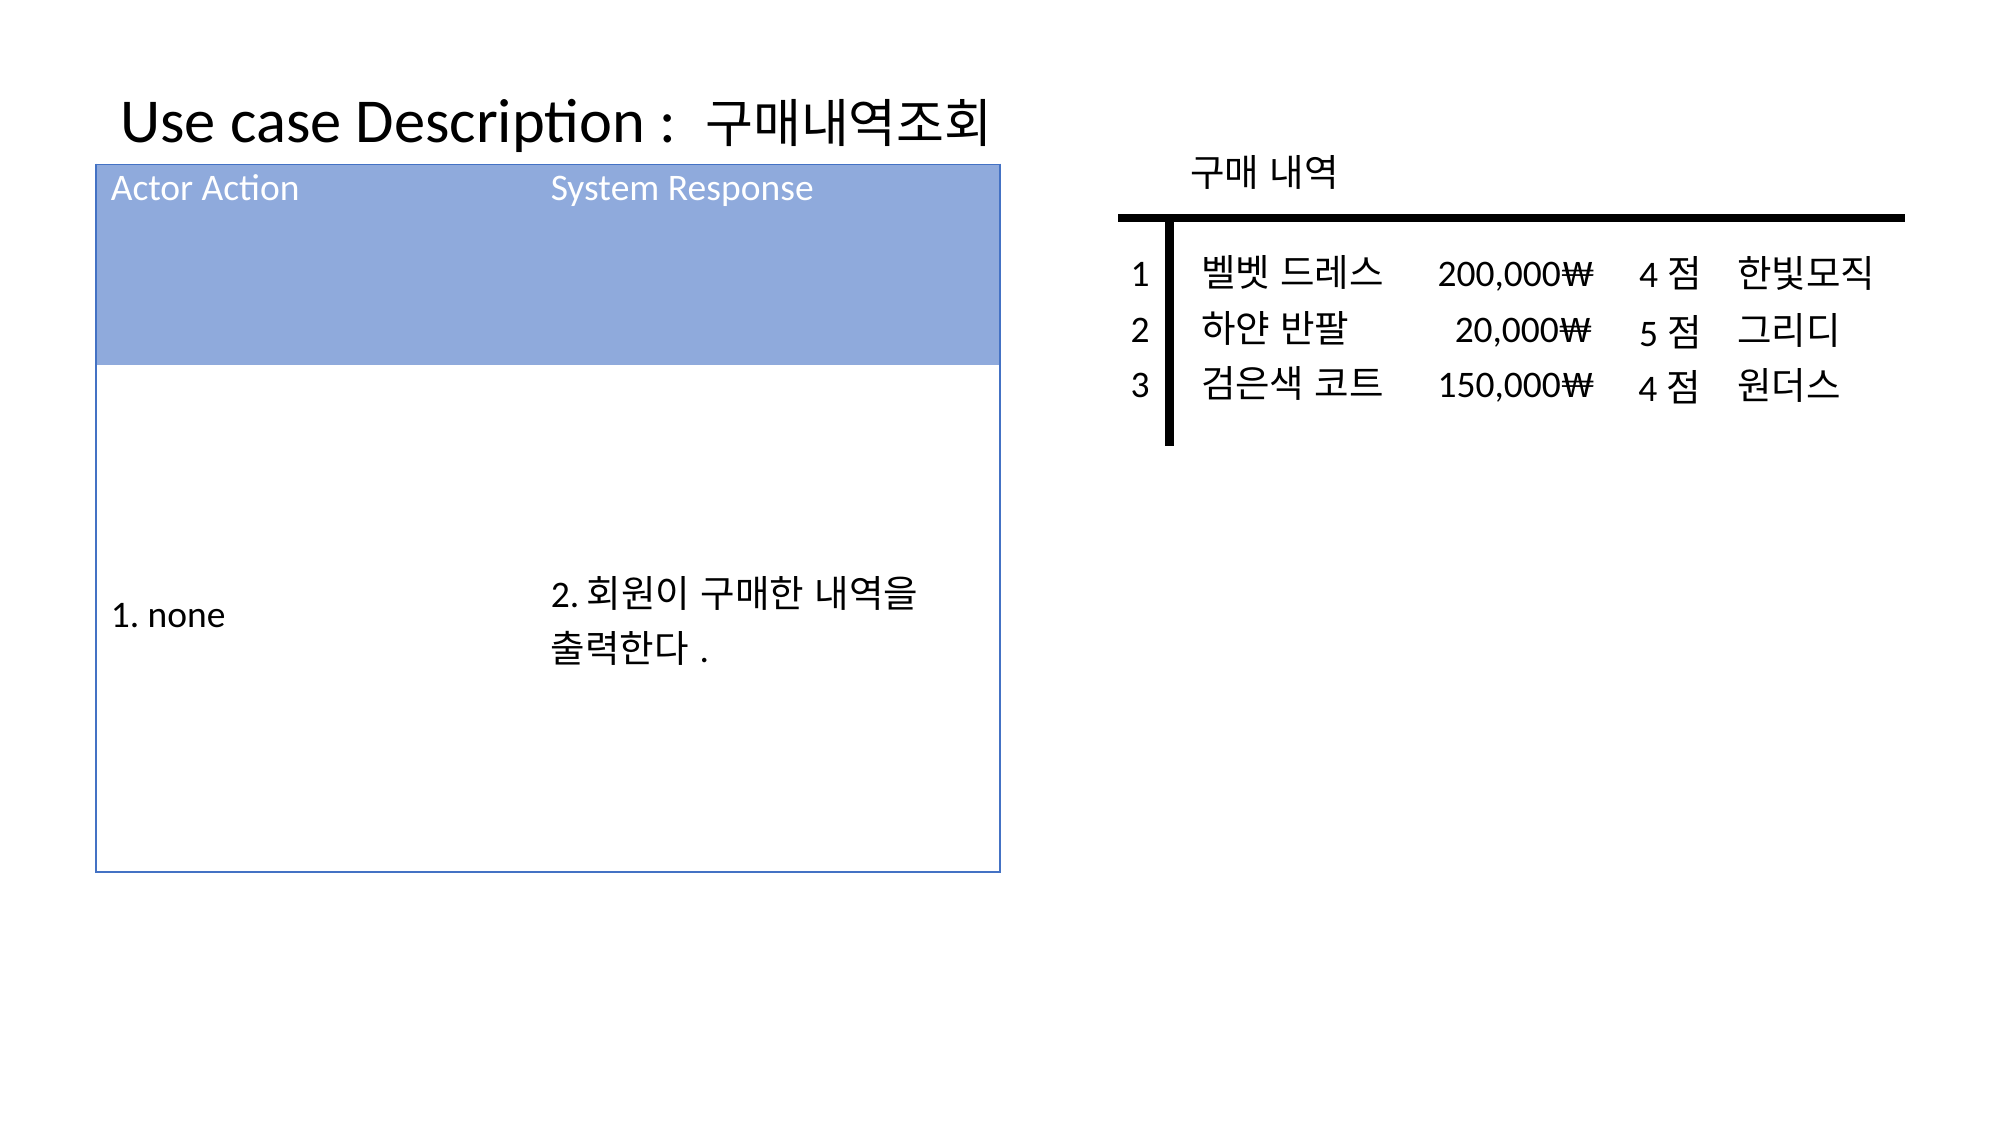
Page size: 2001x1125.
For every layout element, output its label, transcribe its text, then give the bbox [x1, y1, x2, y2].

text_box 구매 내역 [1175, 141, 1354, 202]
text_box 4점 [1623, 356, 1716, 417]
text_box 2 [1115, 297, 1165, 352]
text_box 그리디 [1722, 299, 1926, 354]
text_box 원더스 [1722, 354, 1926, 415]
text_box 4점 [1624, 243, 1717, 301]
text_box 5점 [1624, 301, 1717, 362]
table_cell 2.회원이 구매한 내역을 출력한다. [536, 365, 999, 871]
table_header Actor Action [97, 165, 536, 365]
text_box 200,000₩ [1422, 241, 1610, 301]
text_box 하얀 반팔 [1186, 297, 1427, 352]
text_box 3 [1115, 352, 1165, 413]
text_box 20,000₩ [1422, 298, 1608, 352]
table_cell 1. none [97, 365, 536, 871]
text_box 검은색 코트 [1186, 352, 1422, 413]
text_box 한빛모직 [1722, 242, 1926, 299]
text_box 벨벳 드레스 [1186, 241, 1422, 297]
table_header System Response [536, 165, 999, 365]
text_box 150,000₩ [1422, 352, 1610, 413]
text_box 1 [1115, 241, 1165, 297]
text_box Use case Description : 구매내역조회 [105, 72, 1008, 163]
